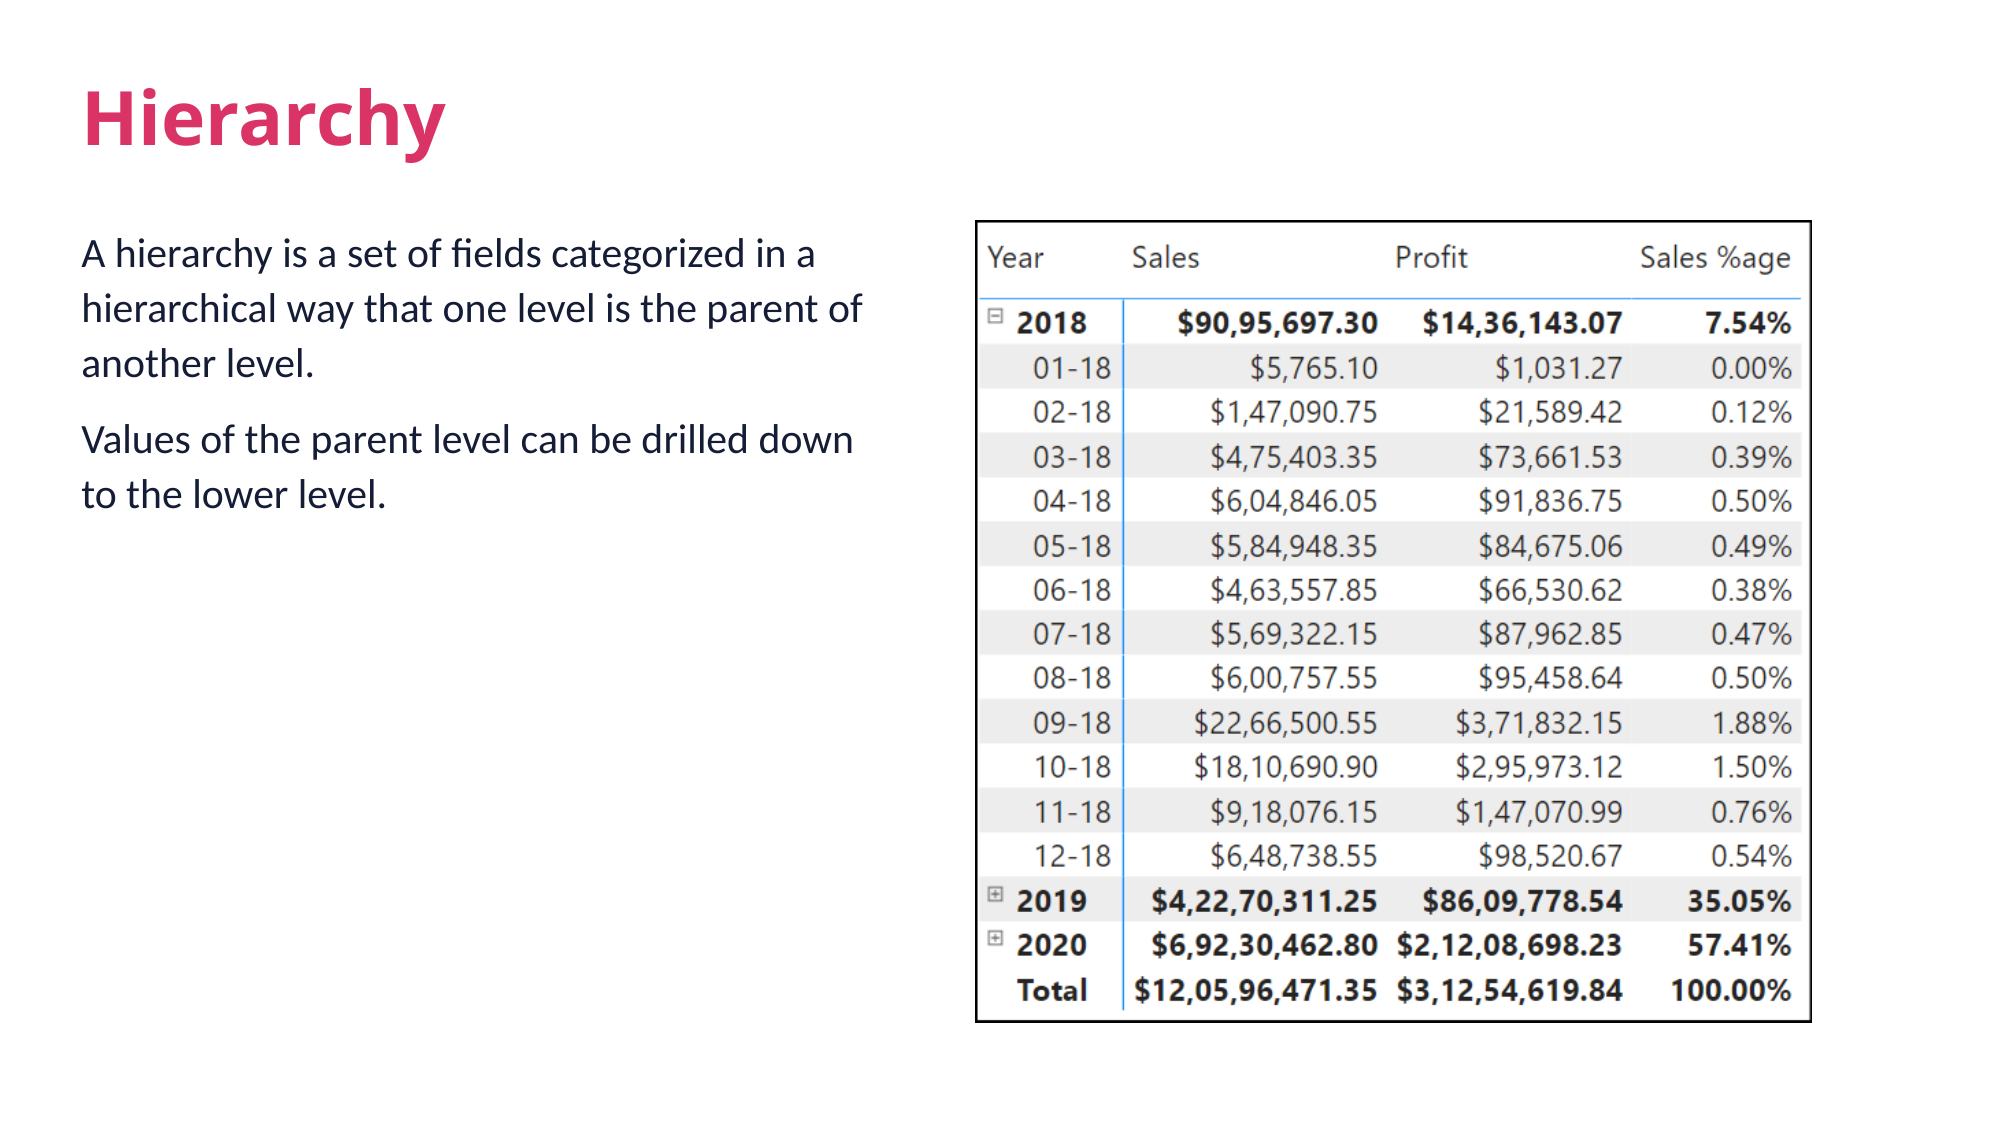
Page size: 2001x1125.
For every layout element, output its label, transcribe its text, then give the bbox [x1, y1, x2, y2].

picture [975, 220, 1812, 1023]
title Hierarchy [81, 73, 1919, 185]
list A hierarchy is a set of fields categorized in a hierarchical way that one level is the parent of another level. Values of the parent level can be drilled down to the lower level. [81, 220, 874, 1019]
